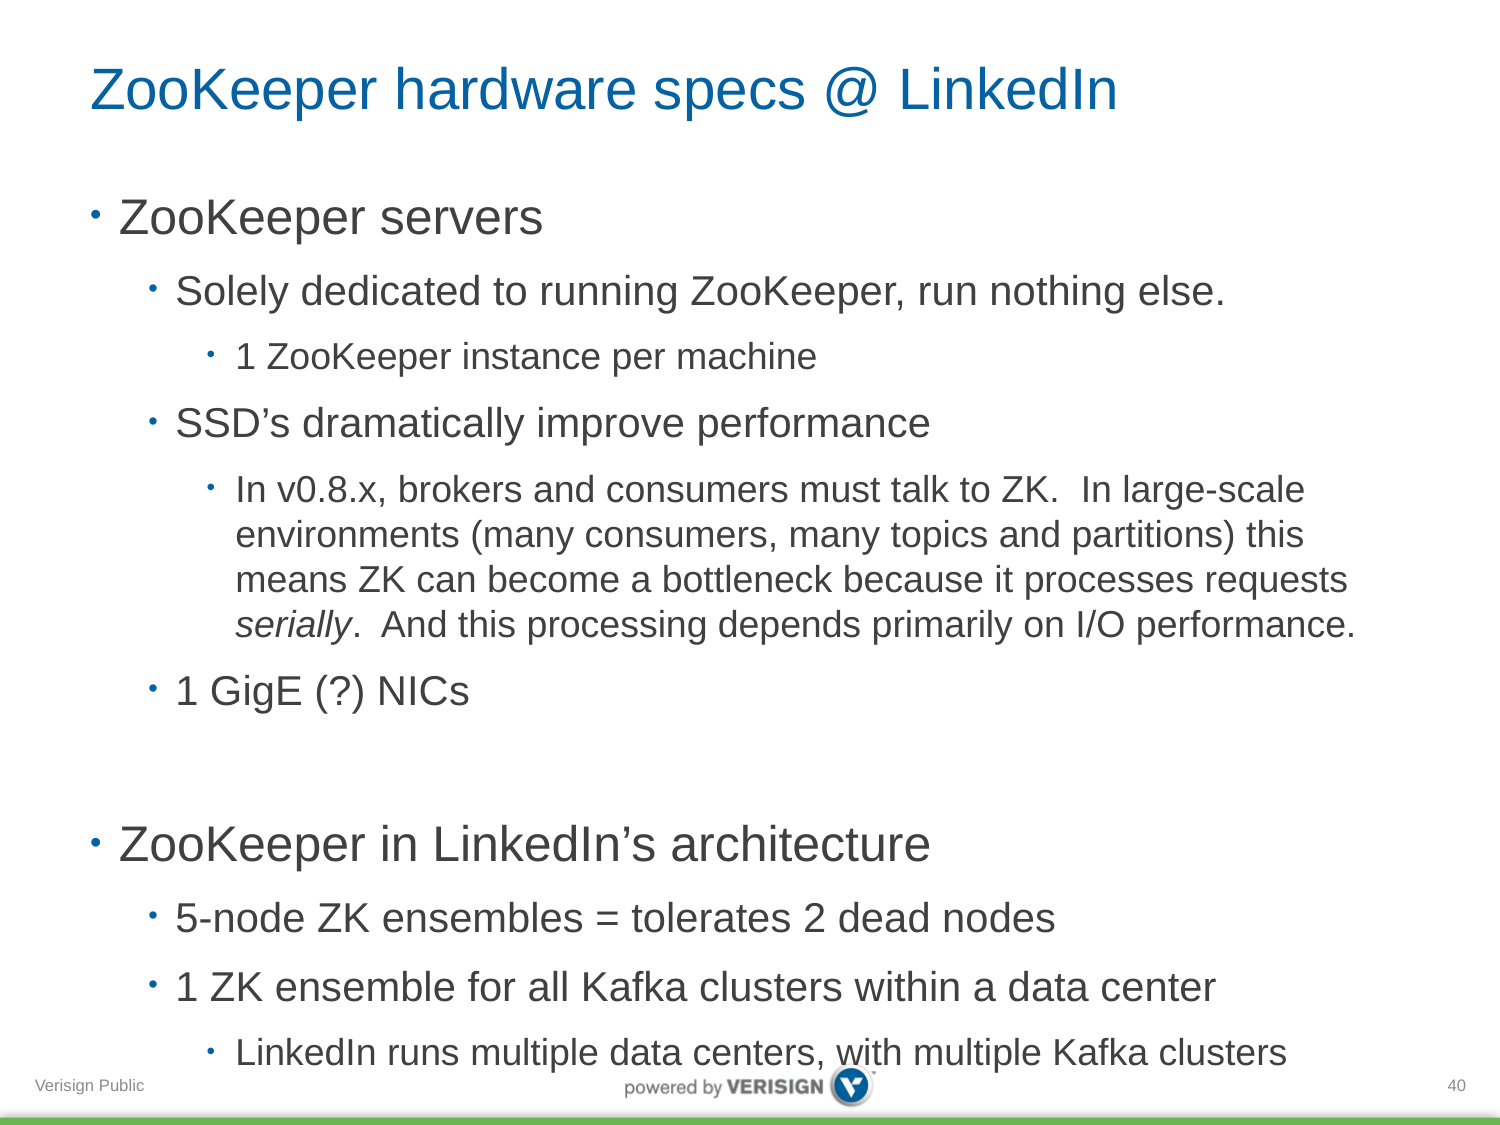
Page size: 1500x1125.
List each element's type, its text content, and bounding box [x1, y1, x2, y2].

picture [622, 1058, 878, 1112]
list ZooKeeper servers Solely dedicated to running ZooKeeper, run nothing else. 1 ZooKeeper instance per machine SSD’s dramatically improve performance In v0.8.x, brokers and consumers must talk to ZK. In large-scale environments (many consumers, many topics and partitions) this means ZK can become a bottleneck because it processes requests serially. And this processing depends primarily on I/O performance. 1 GigE (?) NICs ZooKeeper in LinkedIn’s architecture 5-node ZK ensembles = tolerates 2 dead nodes 1 ZK ensemble for all Kafka clusters within a data center LinkedIn runs multiple data centers, with multiple Kafka clusters [75, 176, 1425, 1040]
slide_number 40 [1422, 1072, 1482, 1098]
title ZooKeeper hardware specs @ LinkedIn [75, 40, 1425, 132]
